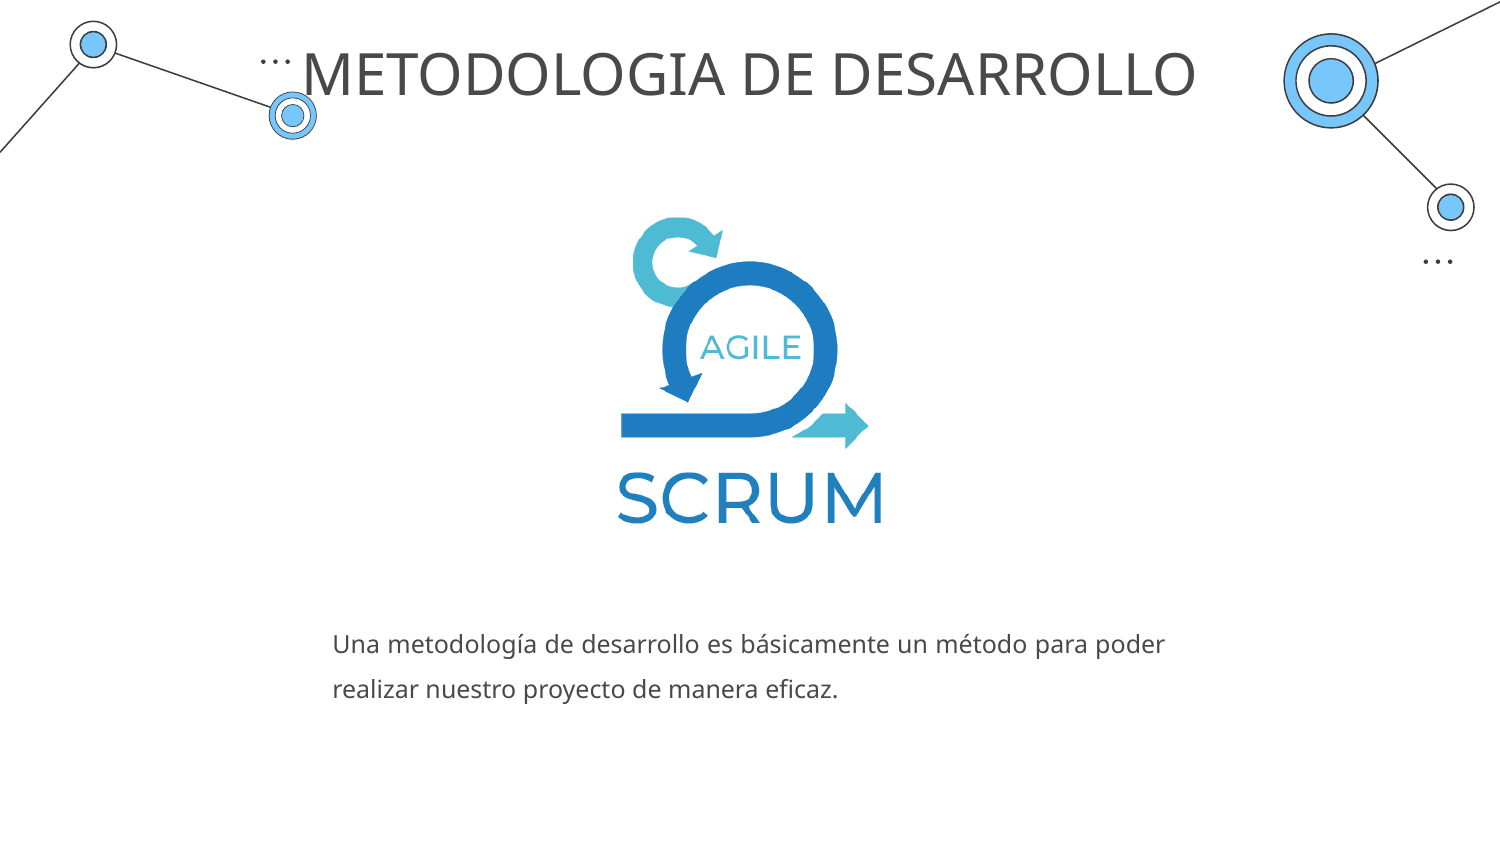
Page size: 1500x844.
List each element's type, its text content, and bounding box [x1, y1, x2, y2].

text_box Una metodología de desarrollo es básicamente un método para poder realizar nuestro proyecto de manera eficaz. [317, 598, 1183, 806]
title METODOLOGIA DE DESARROLLO [257, 22, 1243, 246]
picture [559, 175, 941, 557]
